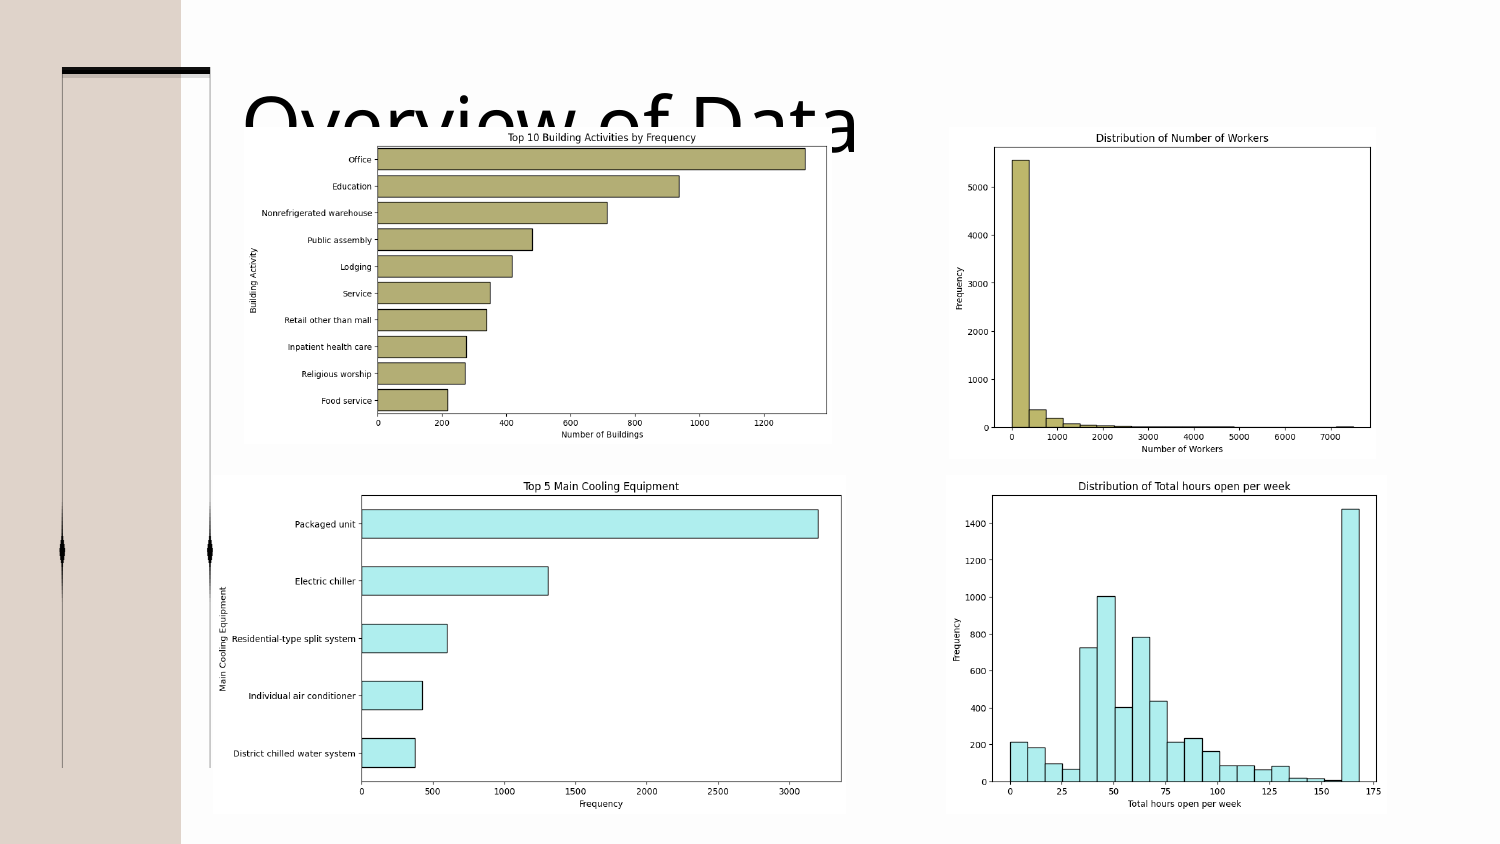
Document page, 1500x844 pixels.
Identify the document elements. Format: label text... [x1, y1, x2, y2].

text_box Overview of Data [241, 39, 973, 169]
picture [946, 475, 1387, 814]
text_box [0, 0, 182, 844]
picture [948, 126, 1377, 460]
picture [212, 475, 846, 814]
text_box [185, 67, 214, 768]
picture [243, 126, 832, 444]
